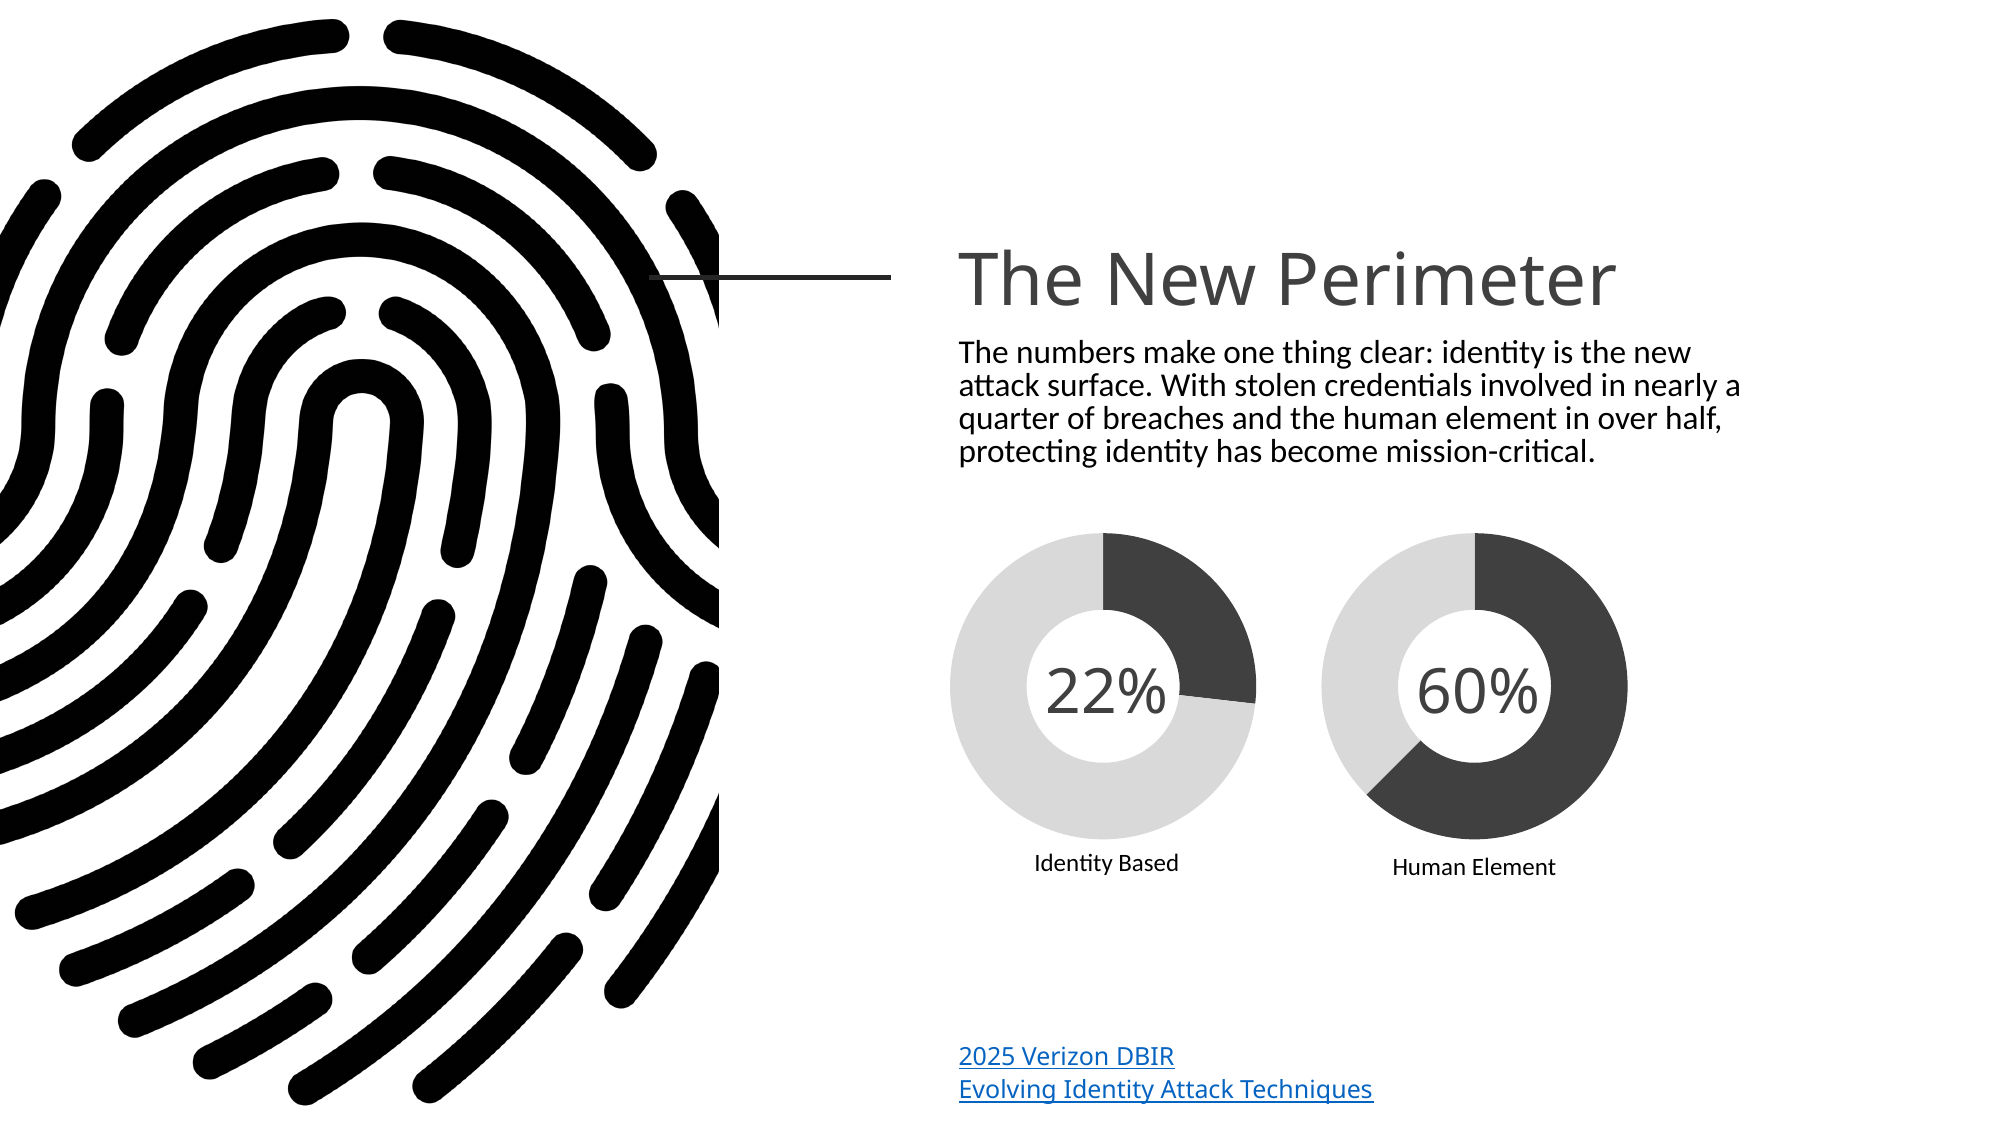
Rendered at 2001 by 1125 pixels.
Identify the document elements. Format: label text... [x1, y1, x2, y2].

chart [943, 525, 1263, 848]
text_box The New Perimeter [943, 237, 1716, 327]
text_box 2025 Verizon DBIR Evolving Identity Attack Techniques [943, 1033, 1452, 1116]
picture [0, 0, 719, 1125]
text_box The numbers make one thing clear: identity is the new attack surface. With stolen credentials involved in nearly a quarter of breaches and the human element in over half, protecting identity has become mission-critical. [943, 328, 1795, 477]
text_box Identity Based [1013, 848, 1201, 884]
text_box Human Element [1365, 848, 1584, 888]
chart [1315, 525, 1634, 848]
